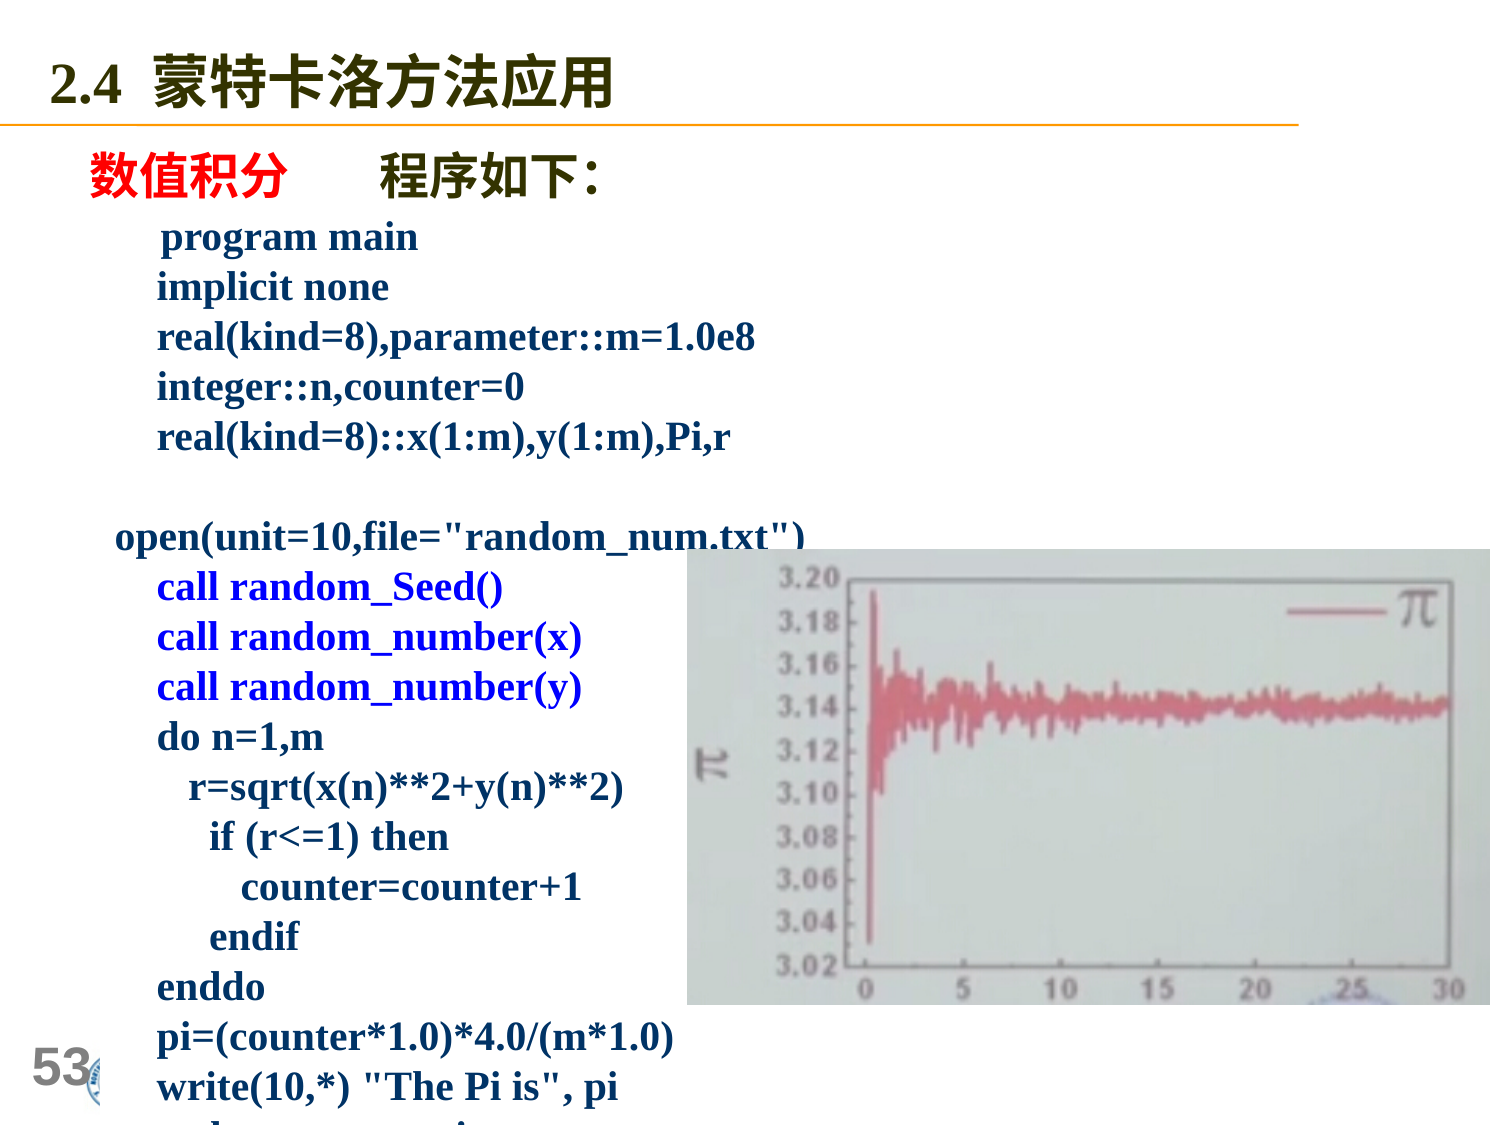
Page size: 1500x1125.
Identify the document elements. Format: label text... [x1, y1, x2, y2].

text_box program main implicit none real(kind=8),parameter::m=1.0e8 integer::n,counter=0 real(kind=8)::x(1:m),y(1:m),Pi,r open(unit=10,file="random_num.txt") call random_Seed() call random_number(x) call random_number(y) do n=1,m r=sqrt(x(n)**2+y(n)**2) if (r<=1) then counter=counter+1 endif enddo pi=(counter*1.0)*4.0/(m*1.0) write(10,*) "The Pi is", pi end program main [99, 201, 850, 1125]
slide_number 53 [13, 1023, 99, 1105]
picture [0, 0, 1500, 1125]
text_box 数值积分 程序如下： [74, 137, 888, 213]
text_box 2.4 蒙特卡洛方法应用 [34, 37, 632, 123]
